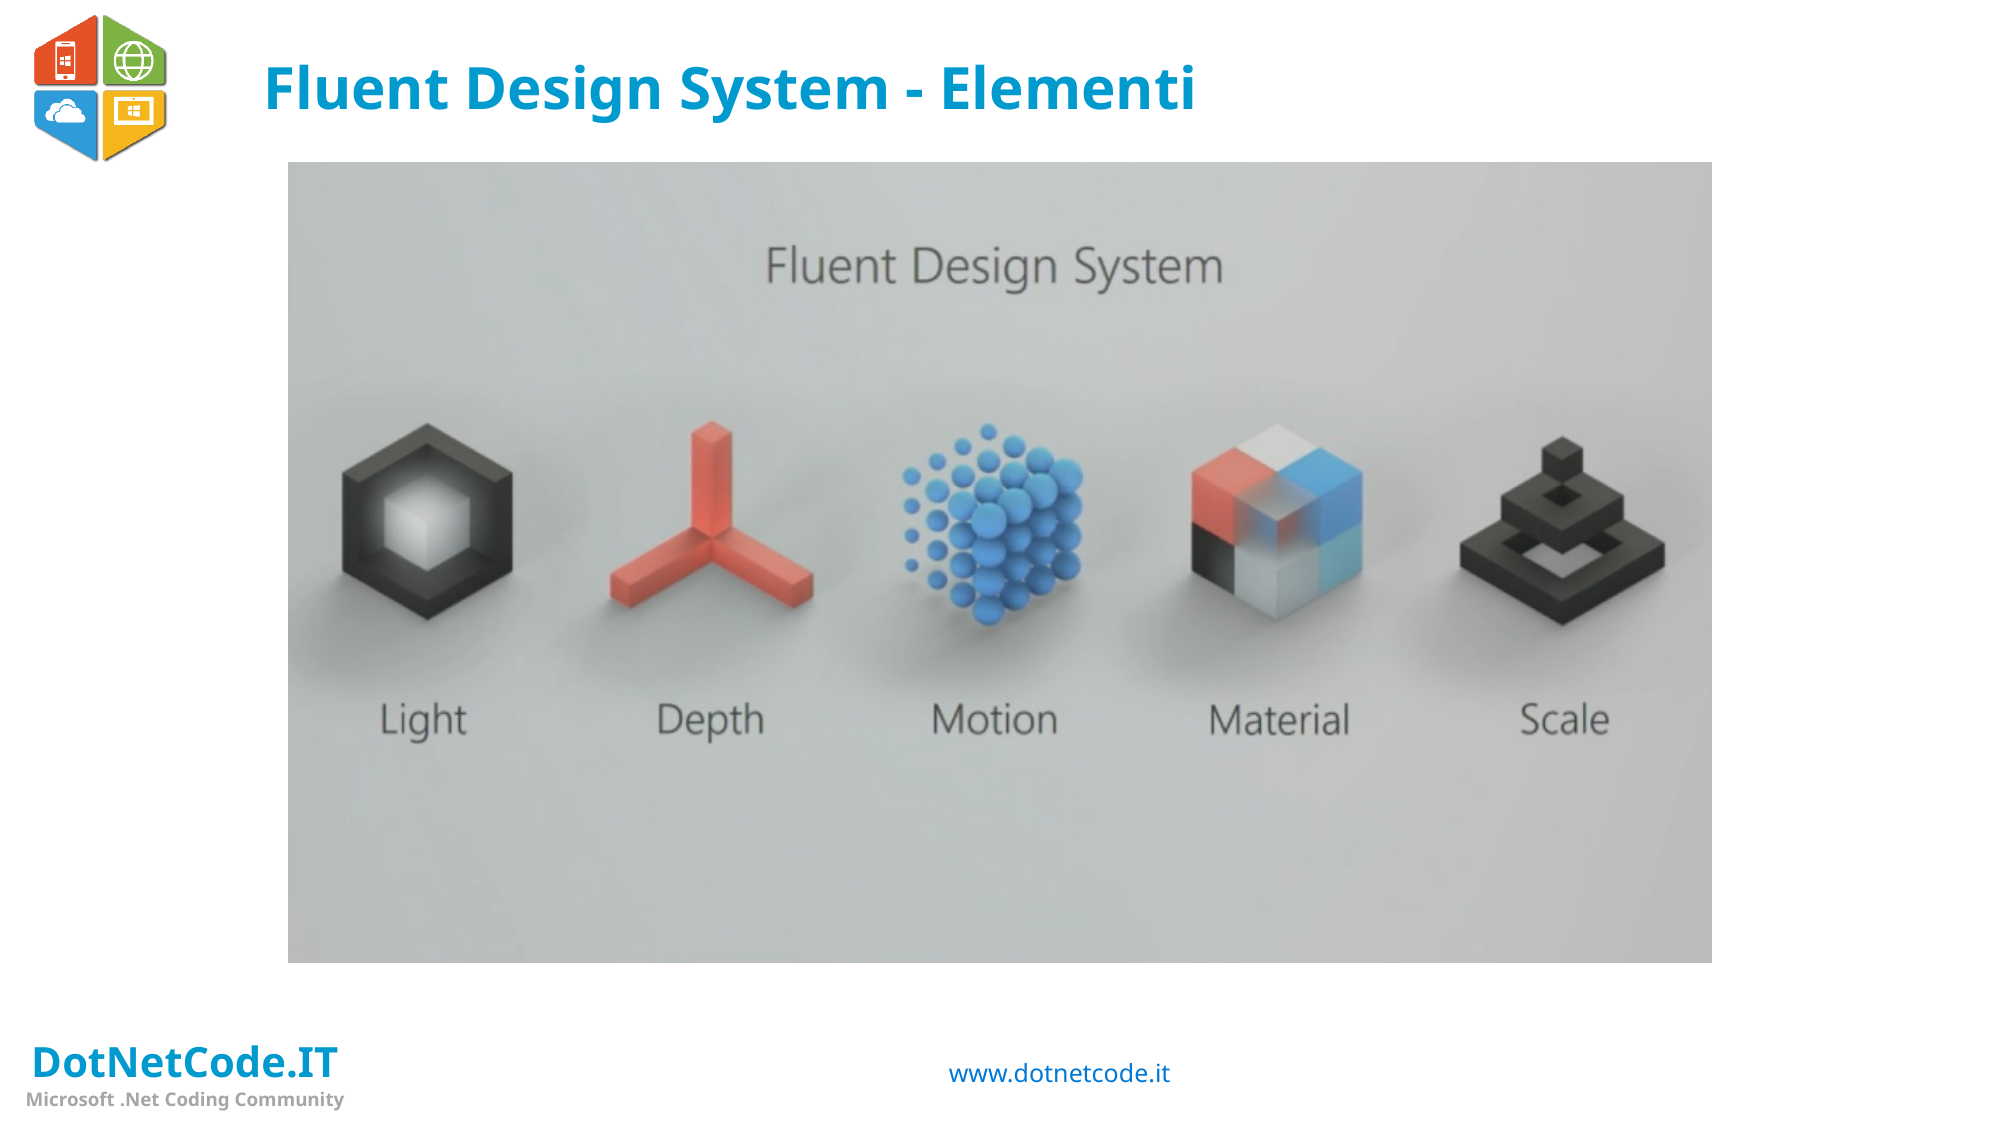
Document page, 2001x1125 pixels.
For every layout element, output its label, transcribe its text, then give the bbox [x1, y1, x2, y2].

footer www.dotnetcode.it [348, 1042, 1772, 1103]
picture [18, 7, 182, 171]
title Fluent Design System - Elementi [248, 35, 1449, 129]
picture [287, 161, 1712, 964]
